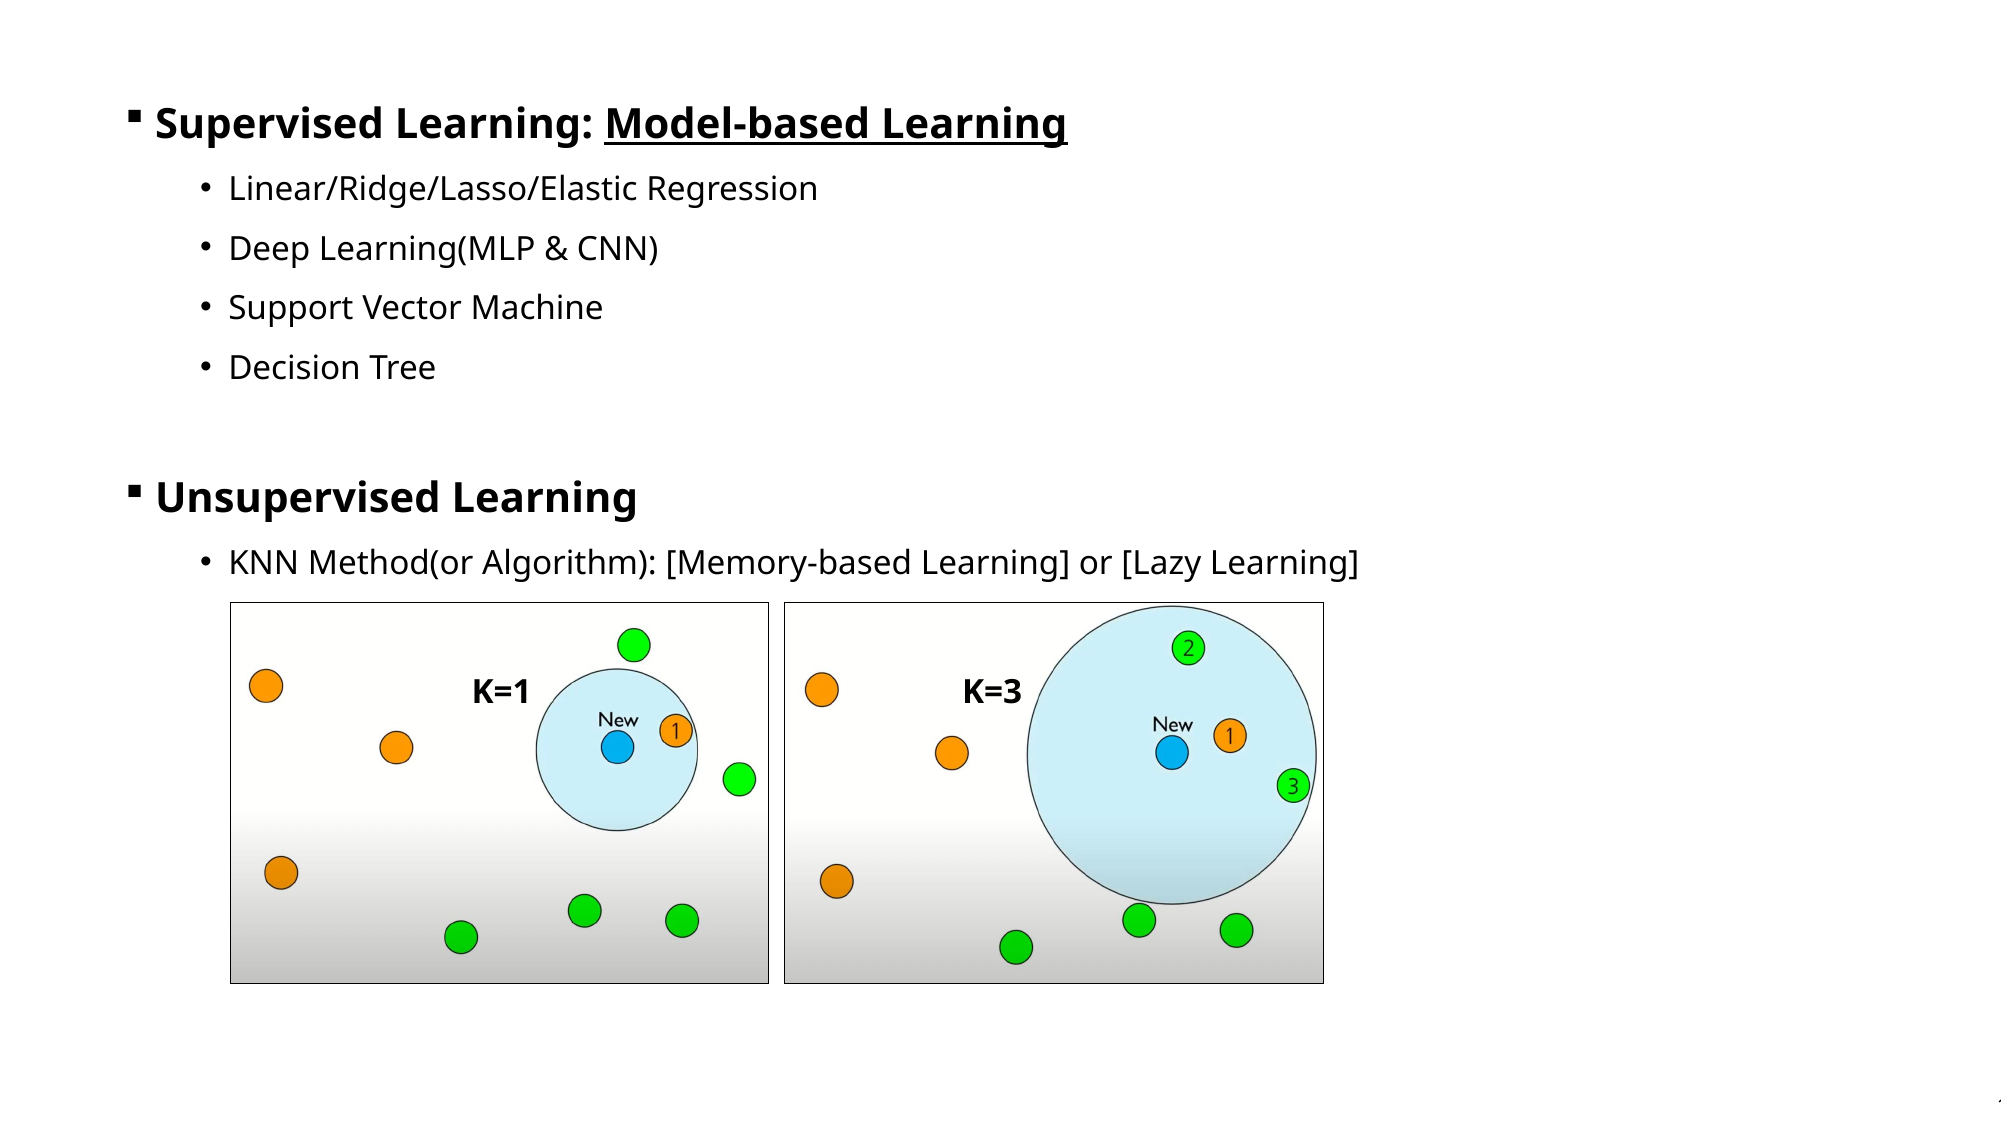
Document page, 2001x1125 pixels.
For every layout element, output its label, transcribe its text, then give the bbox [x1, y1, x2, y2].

text_box Supervised Learning: Model-based Learning Linear/Ridge/Lasso/Elastic Regression Deep Learning(MLP & CNN) Support Vector Machine Decision Tree Unsupervised Learning KNN Method(or Algorithm): [Memory-based Learning] or [Lazy Learning] [110, 64, 1949, 589]
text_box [229, 602, 1324, 984]
